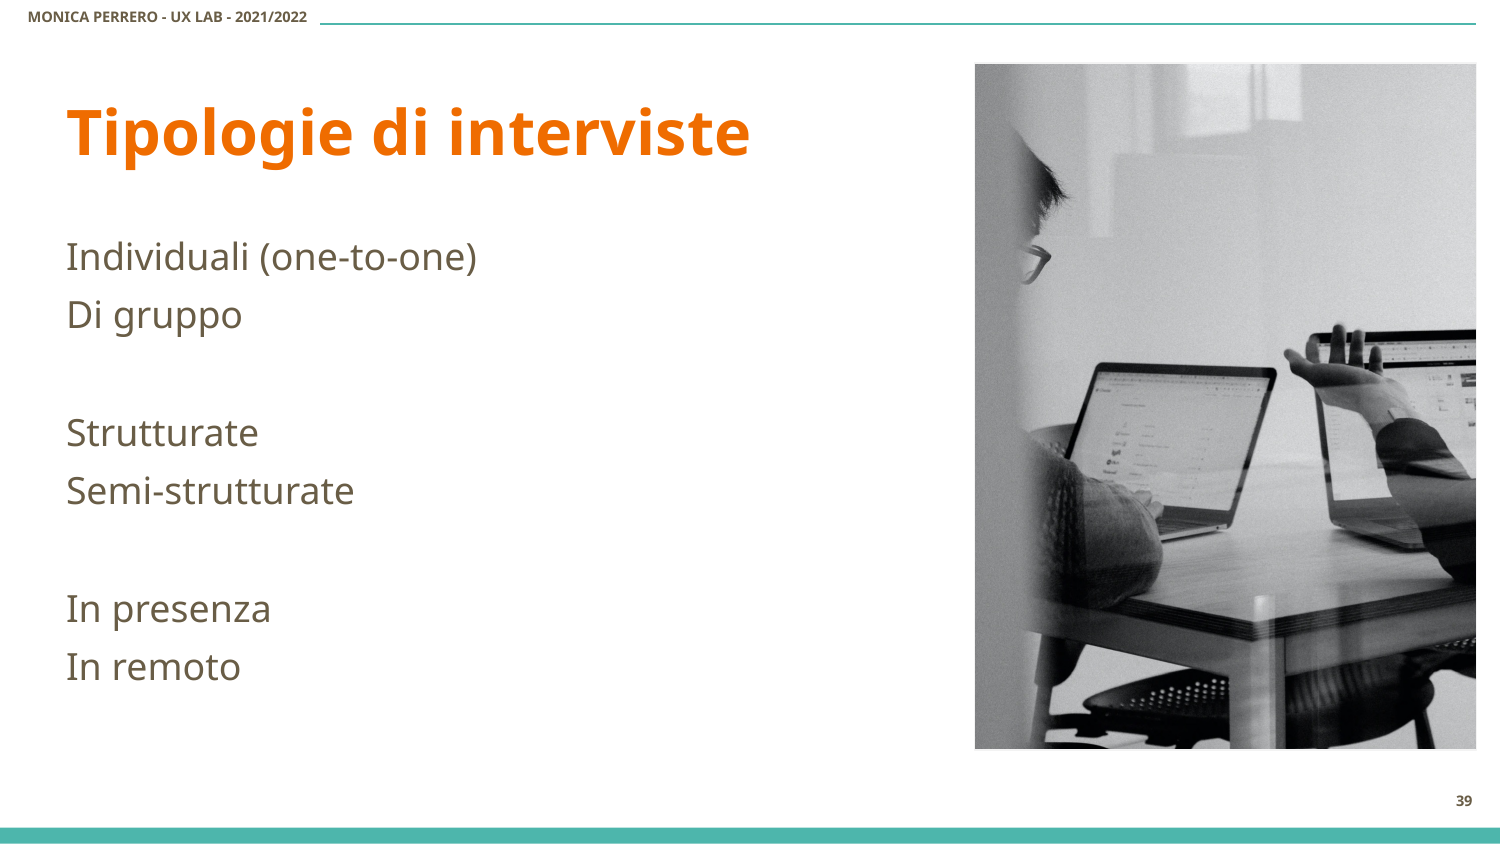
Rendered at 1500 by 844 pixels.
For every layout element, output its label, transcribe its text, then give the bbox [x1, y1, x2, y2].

list Individuali (one-to-one) Di gruppo Strutturate Semi-strutturate In presenza In remoto [51, 207, 969, 750]
title Tipologie di interviste [51, 72, 969, 189]
slide_number ‹#› [1397, 768, 1488, 834]
picture [974, 63, 1477, 750]
